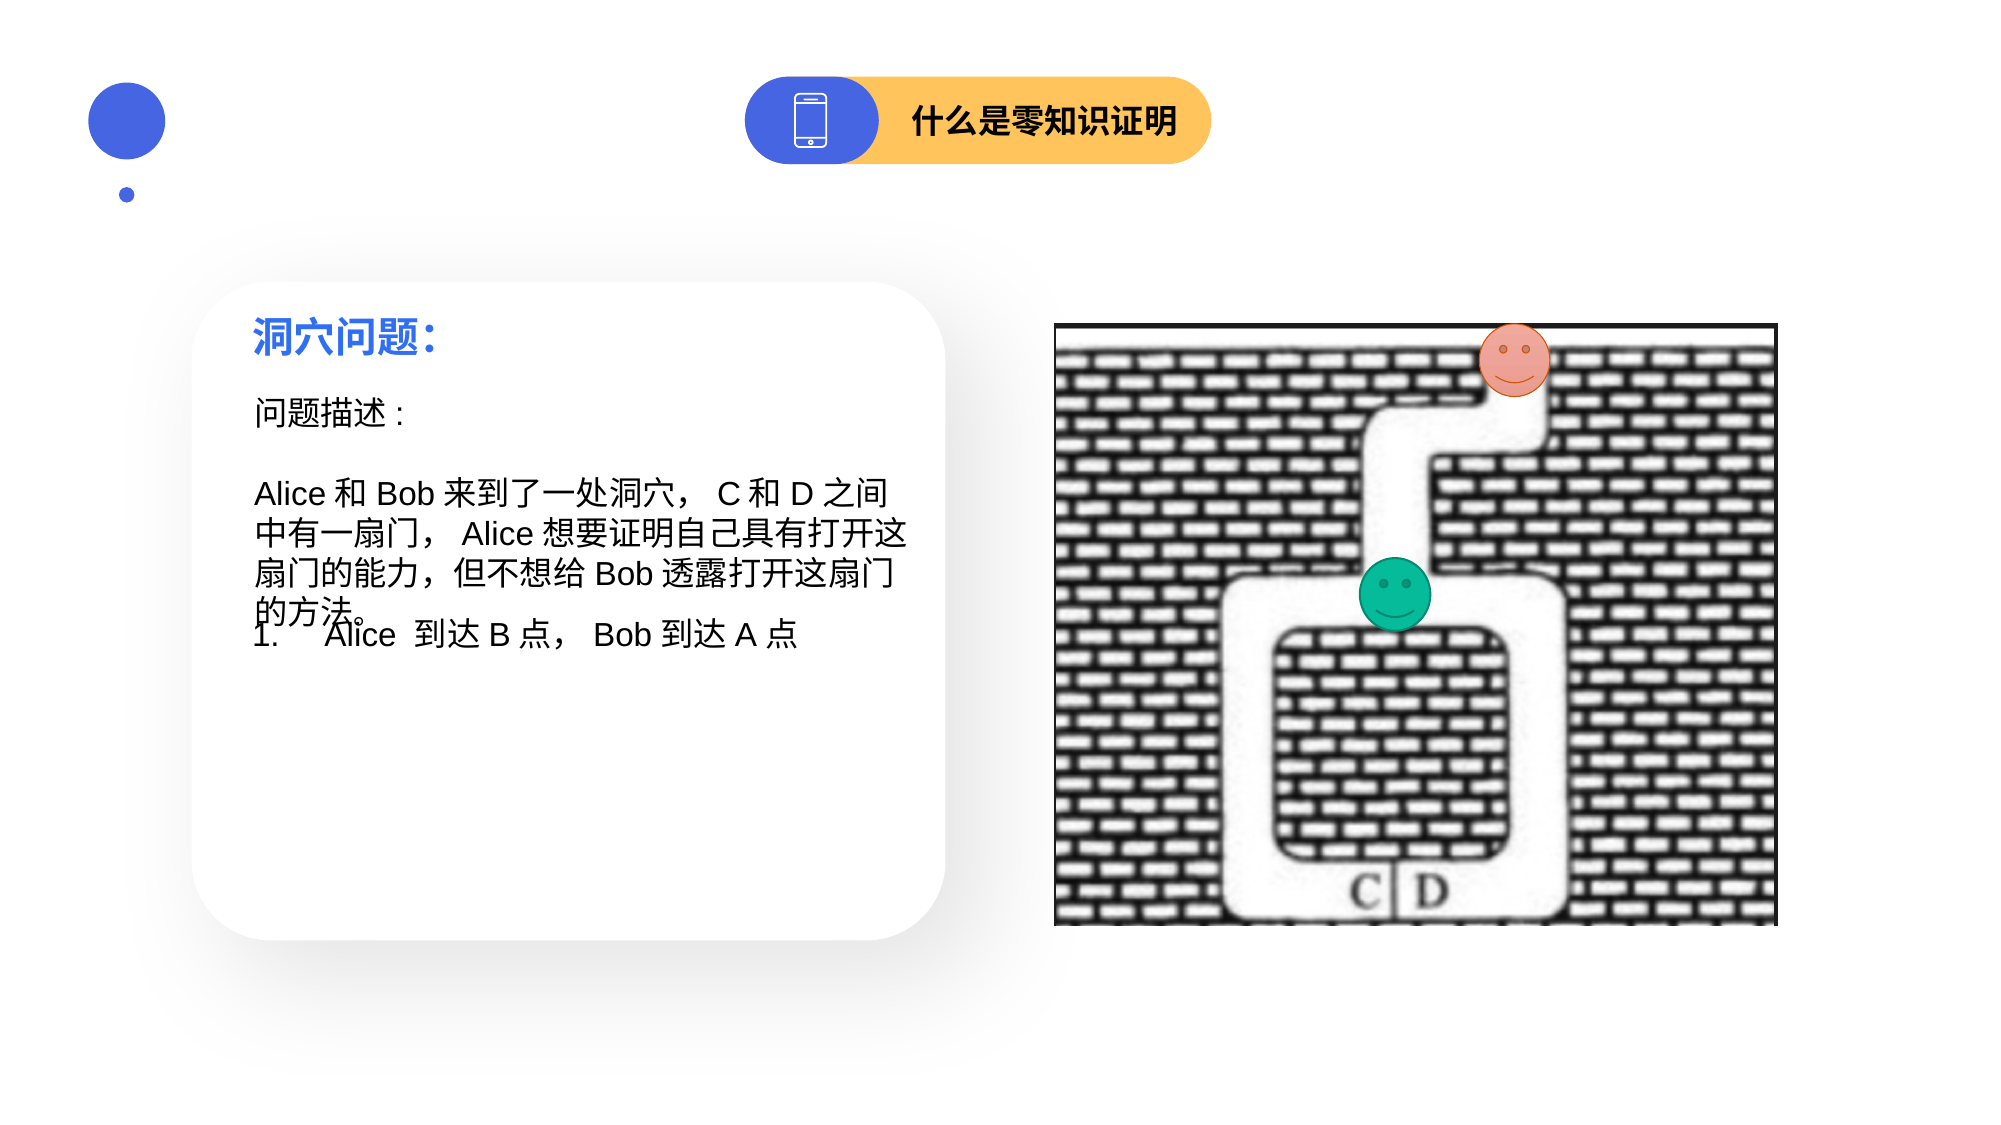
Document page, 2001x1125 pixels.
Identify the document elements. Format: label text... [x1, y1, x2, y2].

text_box [88, 82, 166, 160]
picture [1054, 323, 1778, 926]
text_box 1. Alice 到达B点，Bob到达A点 [237, 605, 1054, 661]
text_box [191, 281, 946, 941]
text_box 问题描述: Alice和Bob来到了一处洞穴，C和D之间中有一扇门，Alice想要证明自己具有打开这扇门的能力，但不想给Bob透露打开这扇门的方法。 [254, 392, 921, 605]
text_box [744, 76, 1212, 165]
text_box [118, 187, 135, 203]
text_box 洞穴问题： [237, 303, 886, 369]
